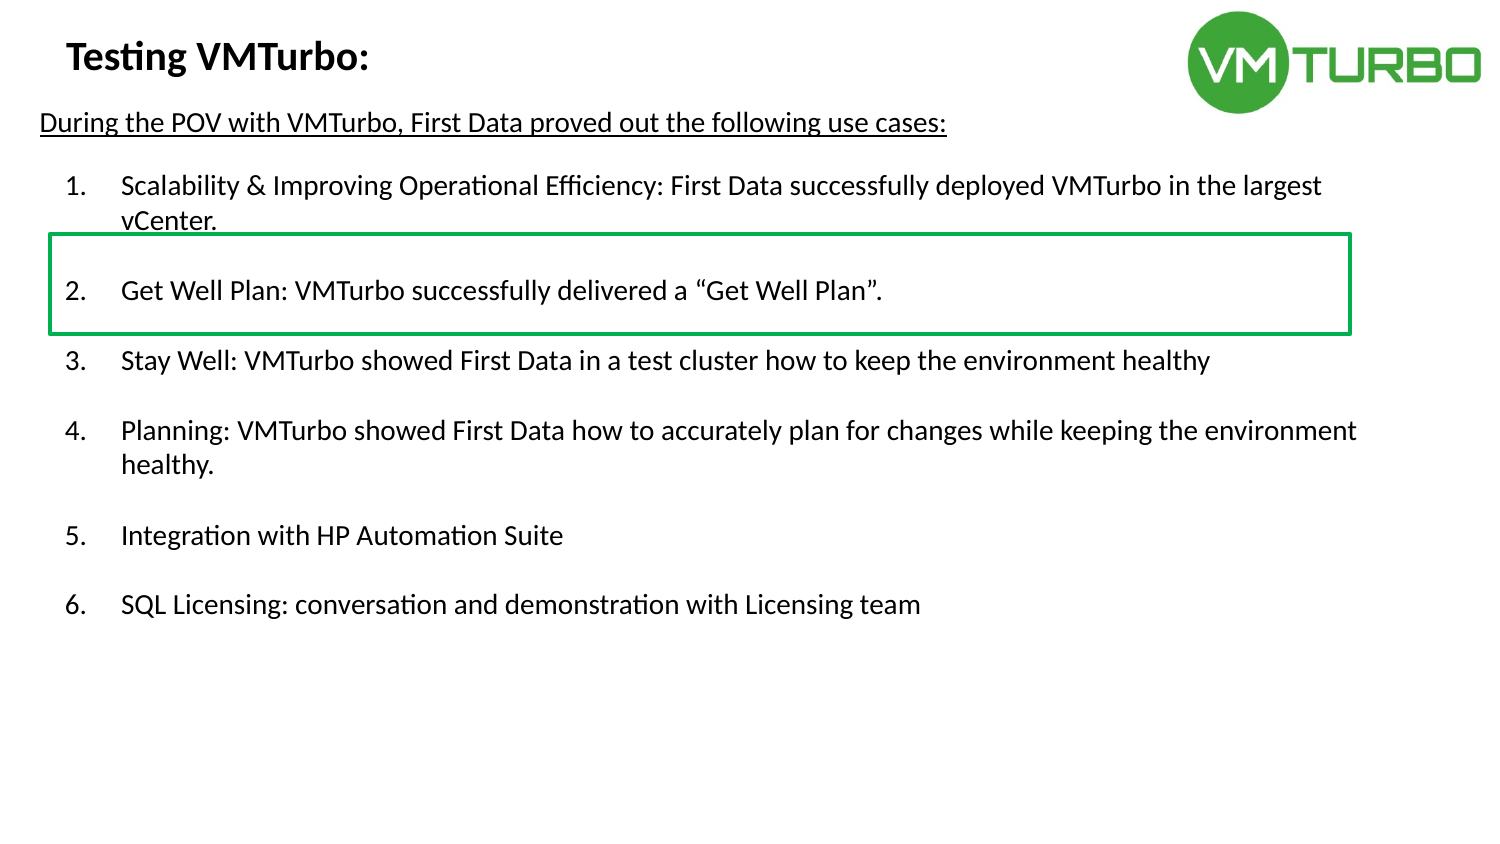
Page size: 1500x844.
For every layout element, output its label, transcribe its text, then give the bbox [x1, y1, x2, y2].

text_box Scalability & Improving Operational Efficiency: First Data successfully deployed VMTurbo in the largest vCenter. Get Well Plan: VMTurbo successfully delivered a “Get Well Plan”. Stay Well: VMTurbo showed First Data in a test cluster how to keep the environment healthy Planning: VMTurbo showed First Data how to accurately plan for changes while keeping the environment healthy. Integration with HP Automation Suite SQL Licensing: conversation and demonstration with Licensing team [49, 158, 1413, 698]
text_box Testing VMTurbo: [51, 21, 386, 132]
text_box [48, 232, 1352, 336]
text_box During the POV with VMTurbo, First Data proved out the following use cases: [24, 96, 1388, 146]
picture [1186, 9, 1488, 123]
